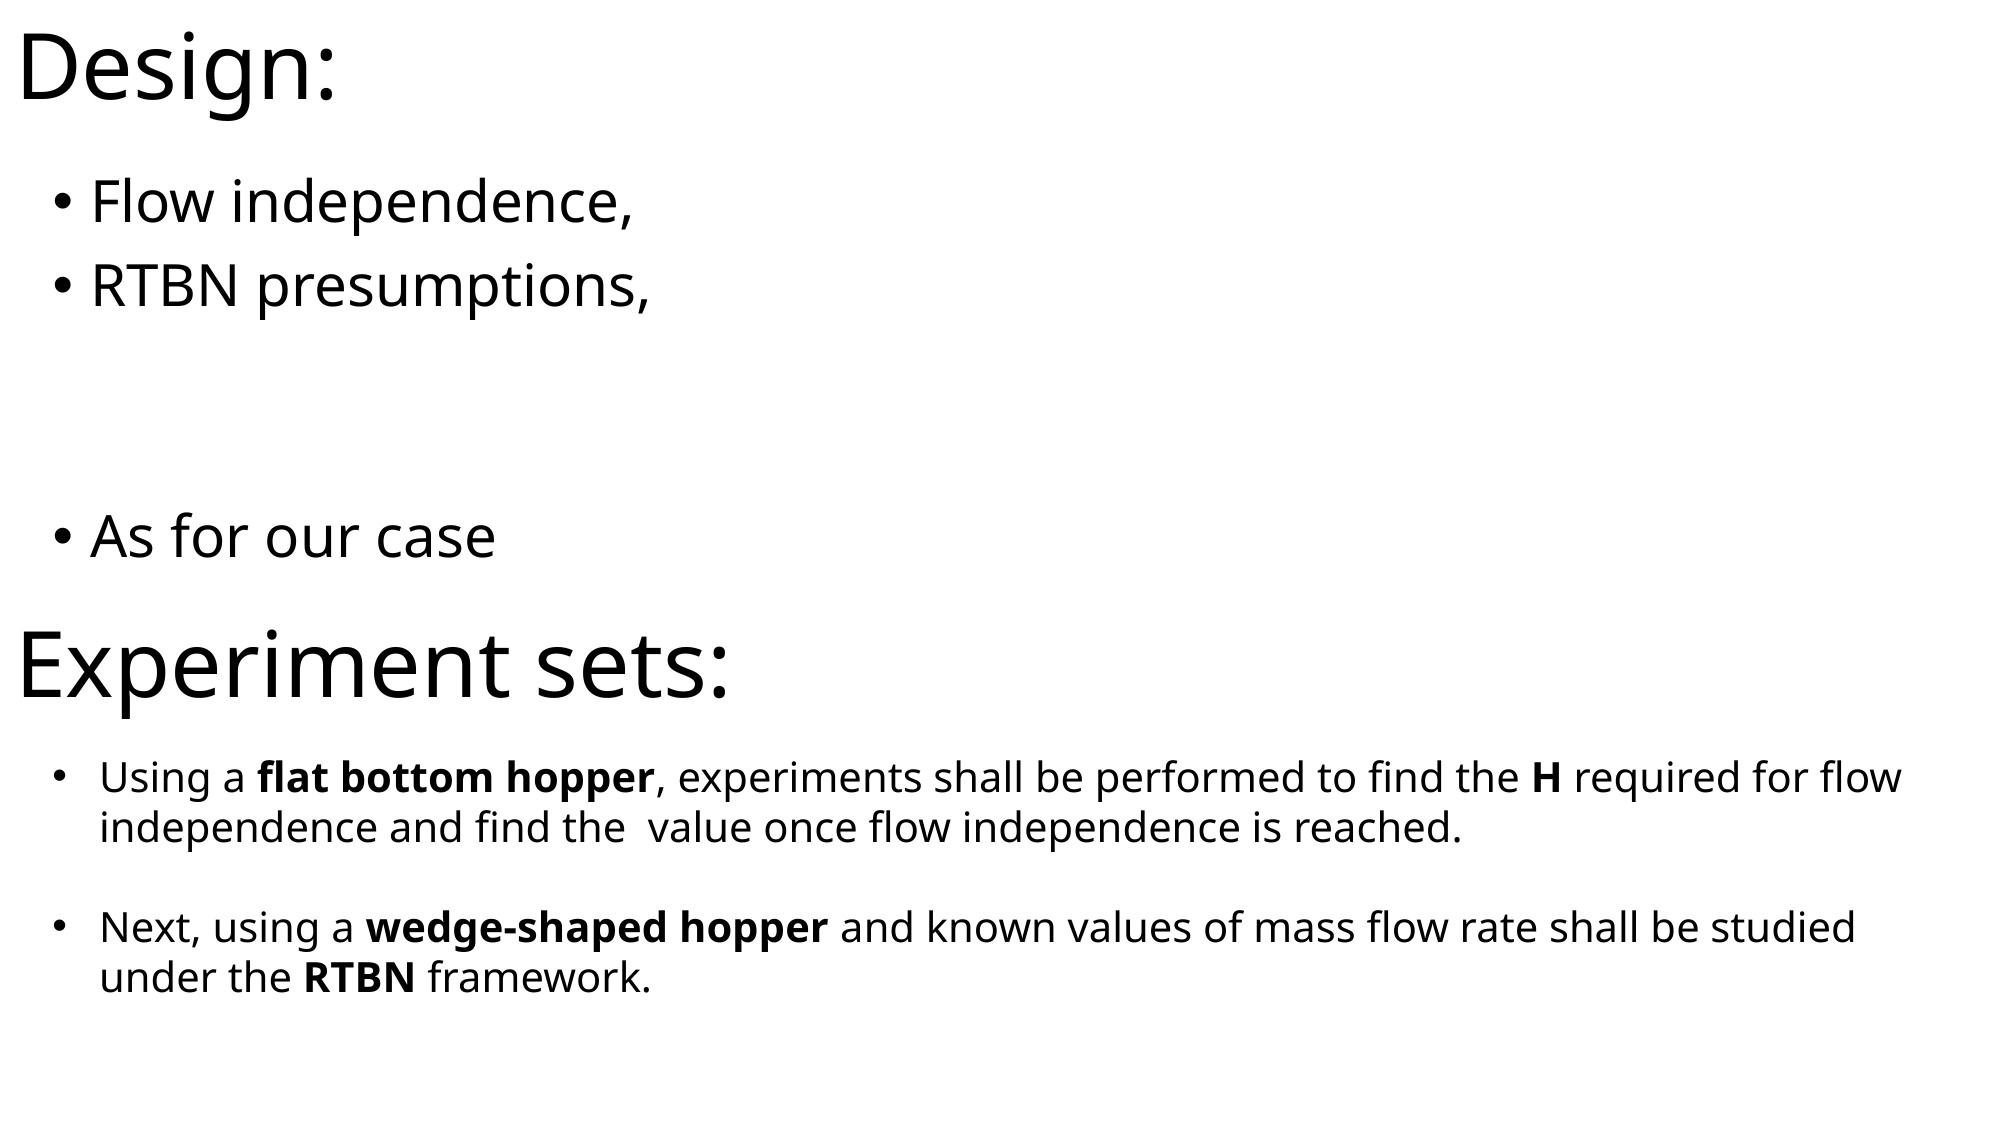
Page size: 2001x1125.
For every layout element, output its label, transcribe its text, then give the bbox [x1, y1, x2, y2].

title Design: [0, 3, 1725, 138]
text_box Experiment sets: [0, 600, 1725, 735]
